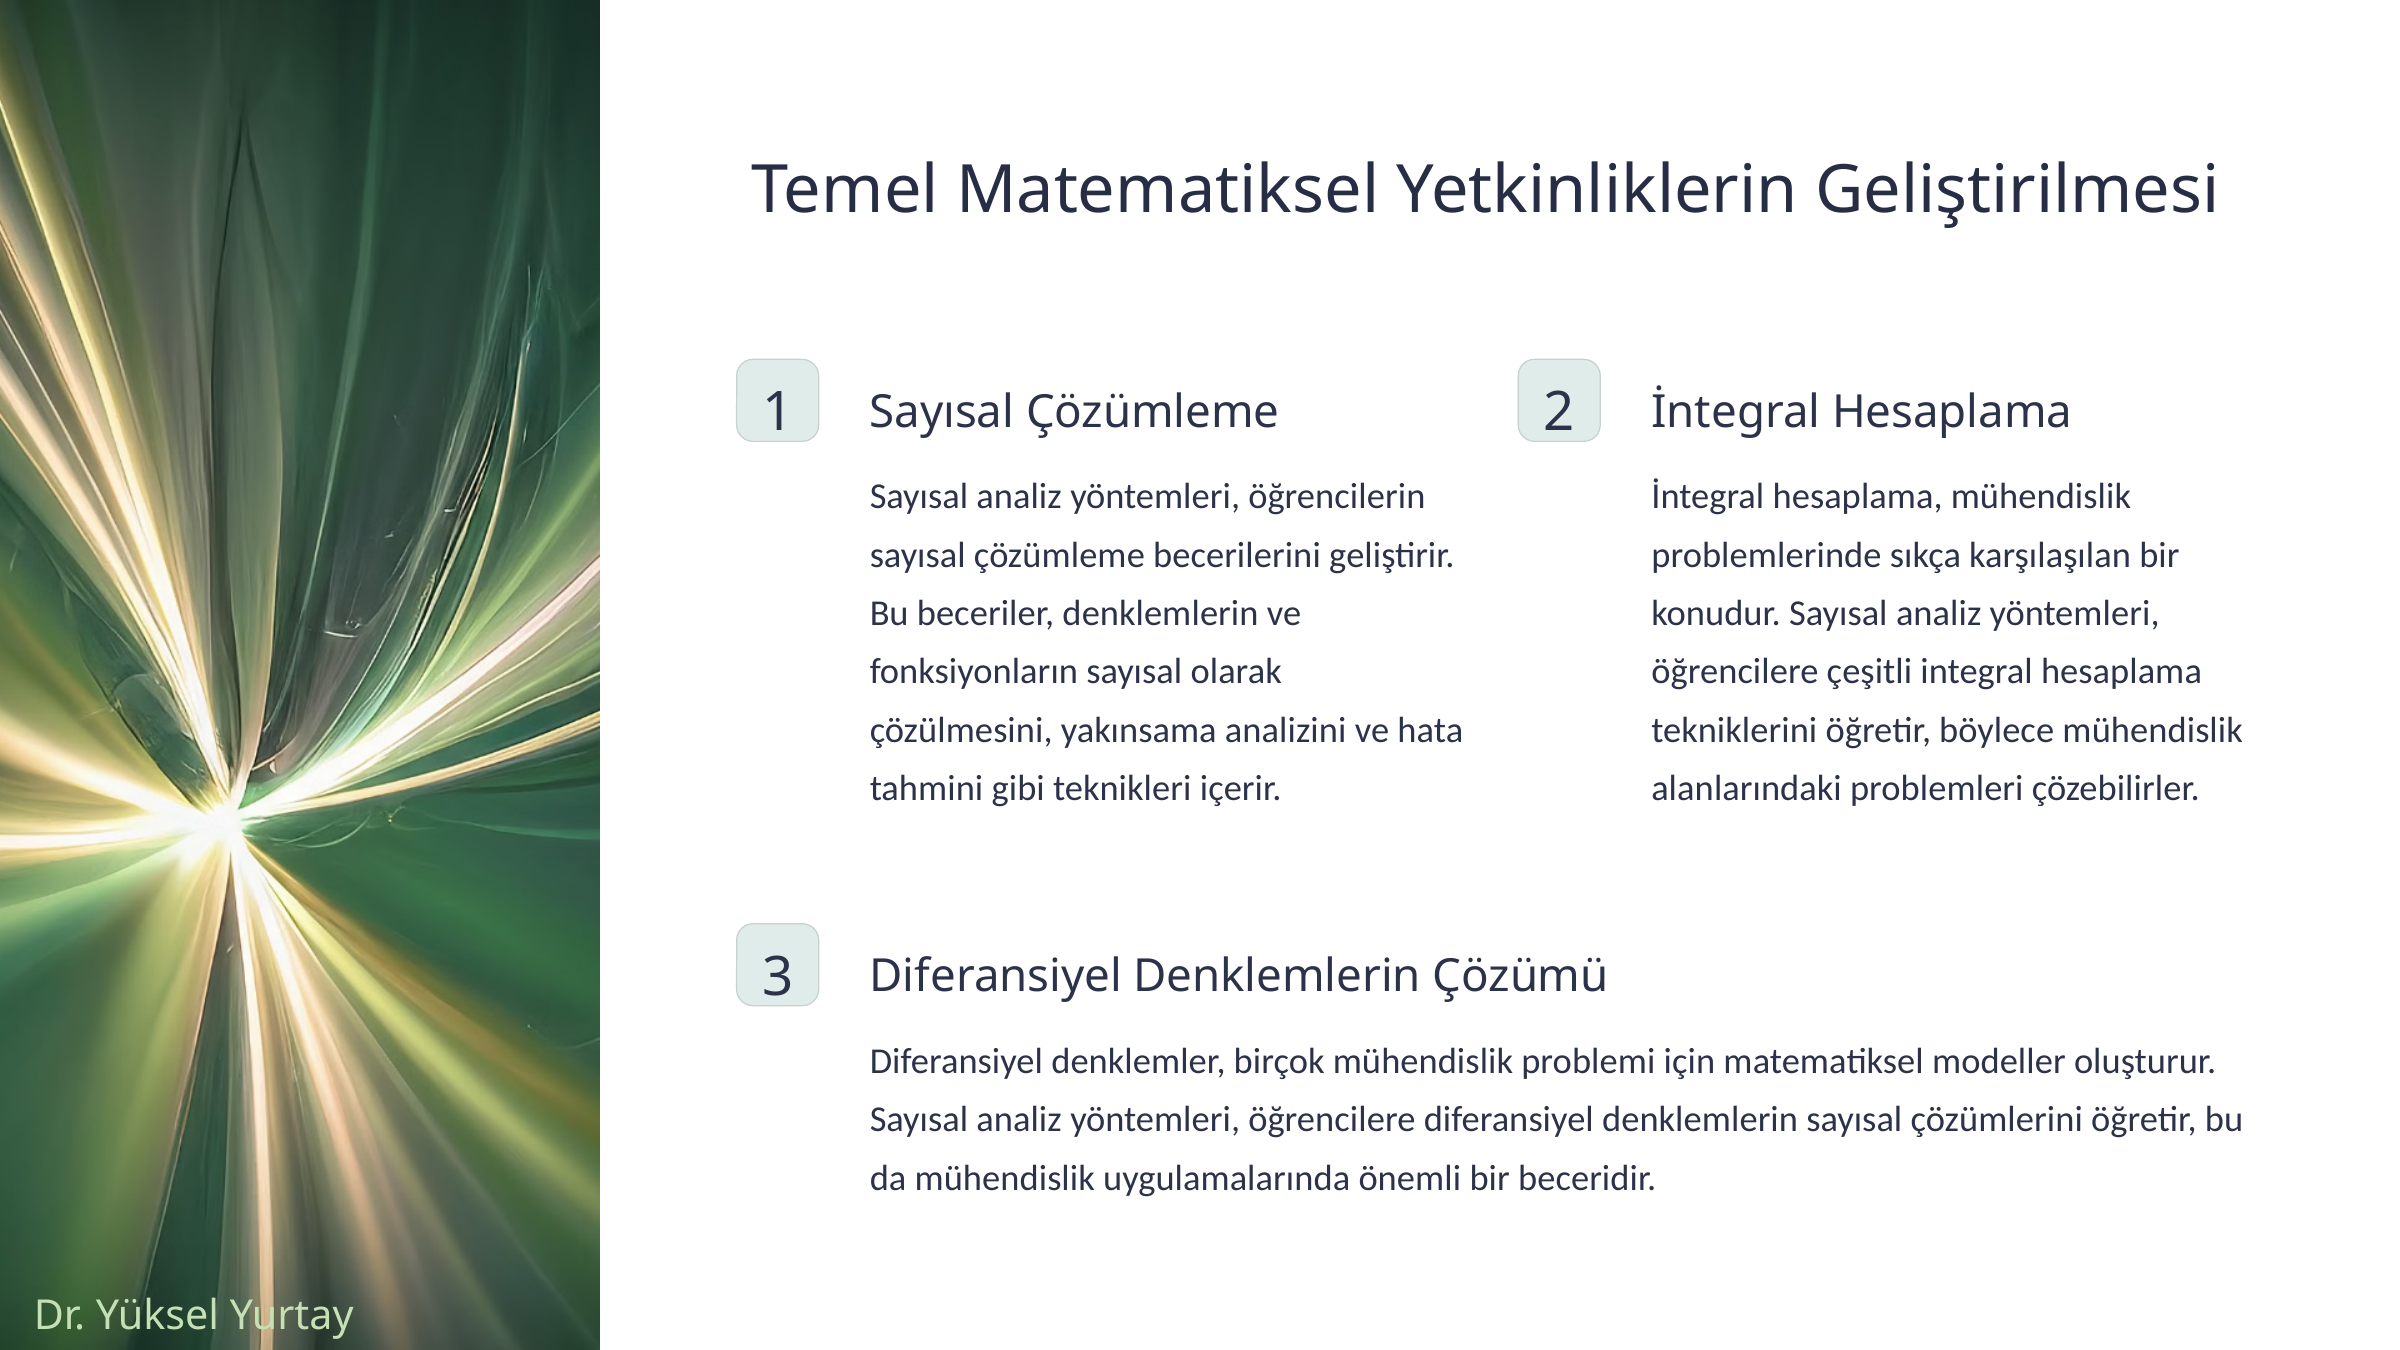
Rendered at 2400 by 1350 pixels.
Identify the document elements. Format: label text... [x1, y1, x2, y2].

text_box [600, 0, 2400, 1350]
picture [0, 0, 600, 1350]
text_box İntegral hesaplama, mühendislik problemlerinde sıkça karşılaşılan bir konudur. Sayısal analiz yöntemleri, öğrencilere çeşitli integral hesaplama tekniklerini öğretir, böylece mühendislik alanlarındaki problemleri çözebilirler. [1636, 450, 2264, 859]
text_box Diferansiyel denklemler, birçok mühendislik problemi için matematiksel modeller oluşturur. Sayısal analiz yöntemleri, öğrencilere diferansiyel denklemlerin sayısal çözümlerini öğretir, bu da mühendislik uygulamalarında önemli bir beceridir. [855, 1014, 2264, 1190]
text_box Sayısal analiz yöntemleri, öğrencilerin sayısal çözümleme becerilerini geliştirir. Bu beceriler, denklemlerin ve fonksiyonların sayısal olarak çözülmesini, yakınsama analizini ve hata tahmini gibi teknikleri içerir. [855, 450, 1482, 859]
text_box [1518, 359, 1601, 442]
text_box Sayısal Çözümleme [855, 371, 1311, 429]
text_box Diferansiyel Denklemlerin Çözümü [855, 936, 1545, 994]
text_box [736, 923, 819, 1006]
text_box [736, 359, 819, 442]
text_box Temel Matematiksel Yetkinliklerin Geliştirilmesi [736, 104, 2264, 261]
text_box İntegral Hesaplama [1636, 371, 2093, 429]
text_box 1 [769, 366, 786, 435]
text_box 3 [763, 930, 792, 999]
text_box 2 [1545, 366, 1574, 435]
